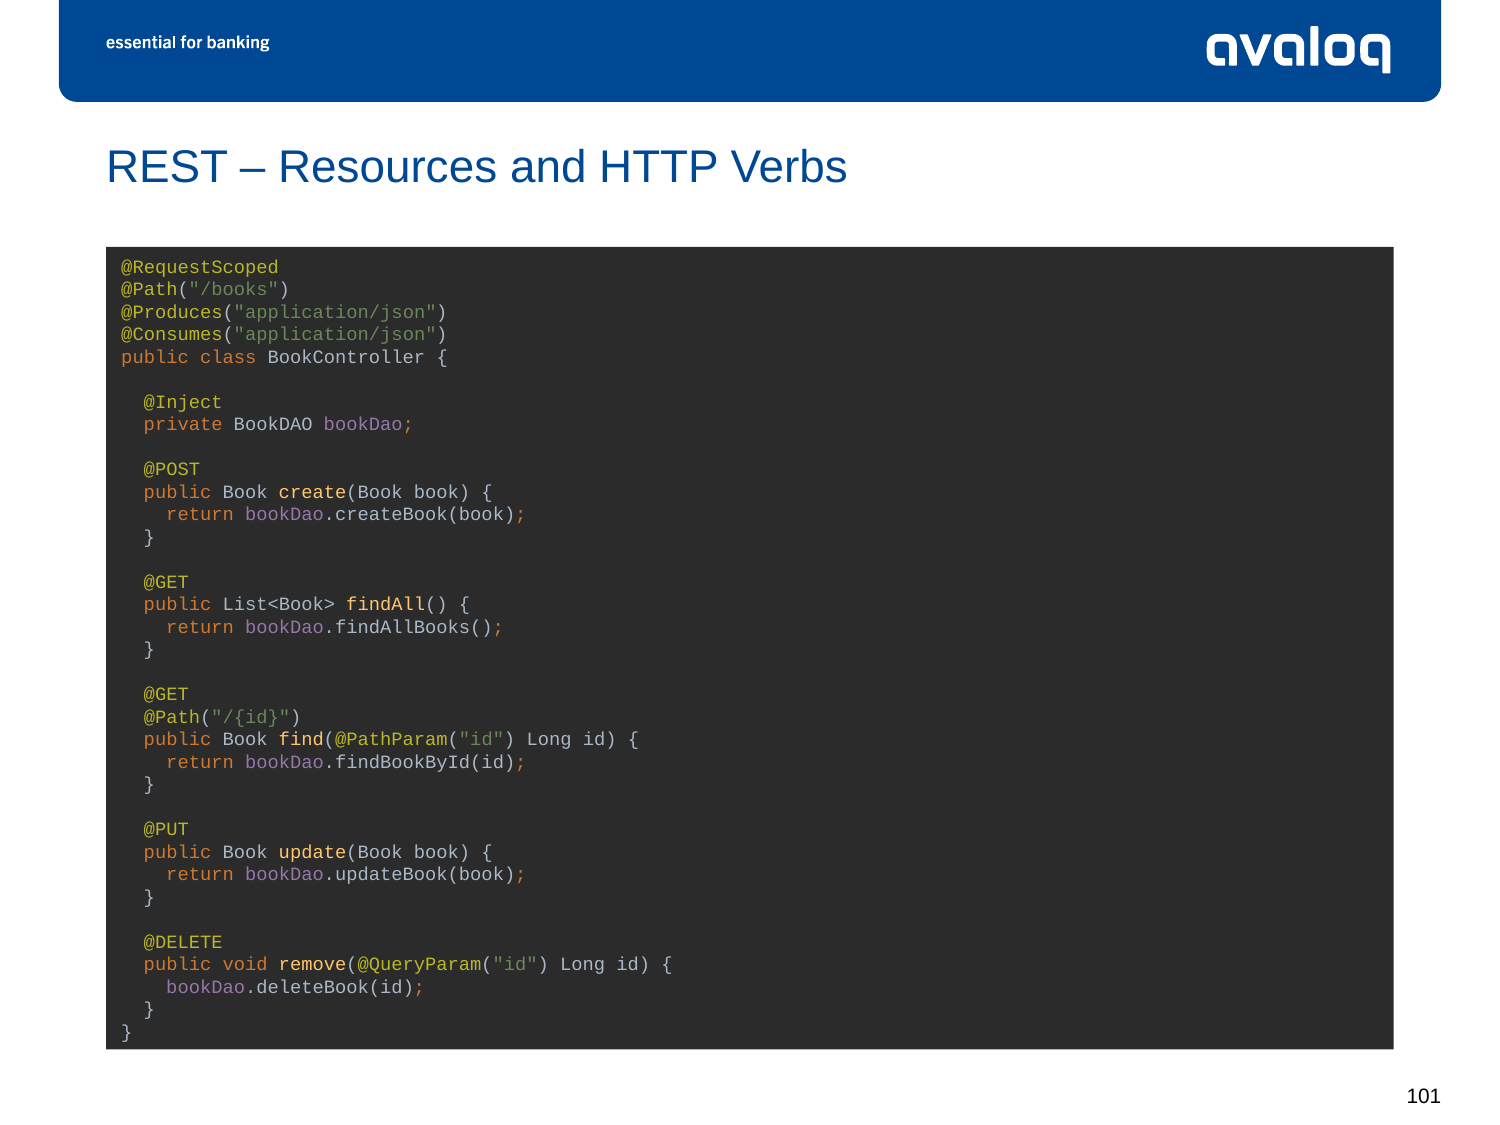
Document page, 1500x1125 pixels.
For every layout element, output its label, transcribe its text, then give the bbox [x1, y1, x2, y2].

list @RequestScoped @Path("/books") @Produces("application/json") @Consumes("application/json") public class BookController { @Inject private BookDAO bookDao; @POST public Book create(Book book) { return bookDao.createBook(book); } @GET public List<Book> findAll() { return bookDao.findAllBooks(); } @GET @Path("/{id}") public Book find(@PathParam("id") Long id) { return bookDao.findBookById(id); } @PUT public Book update(Book book) { return bookDao.updateBook(book); } @DELETE public void remove(@QueryParam("id") Long id) { bookDao.deleteBook(id); } } [105, 246, 1394, 1050]
slide_number 101 [1200, 1082, 1442, 1112]
title REST – Resources and HTTP Verbs [105, 142, 1394, 215]
